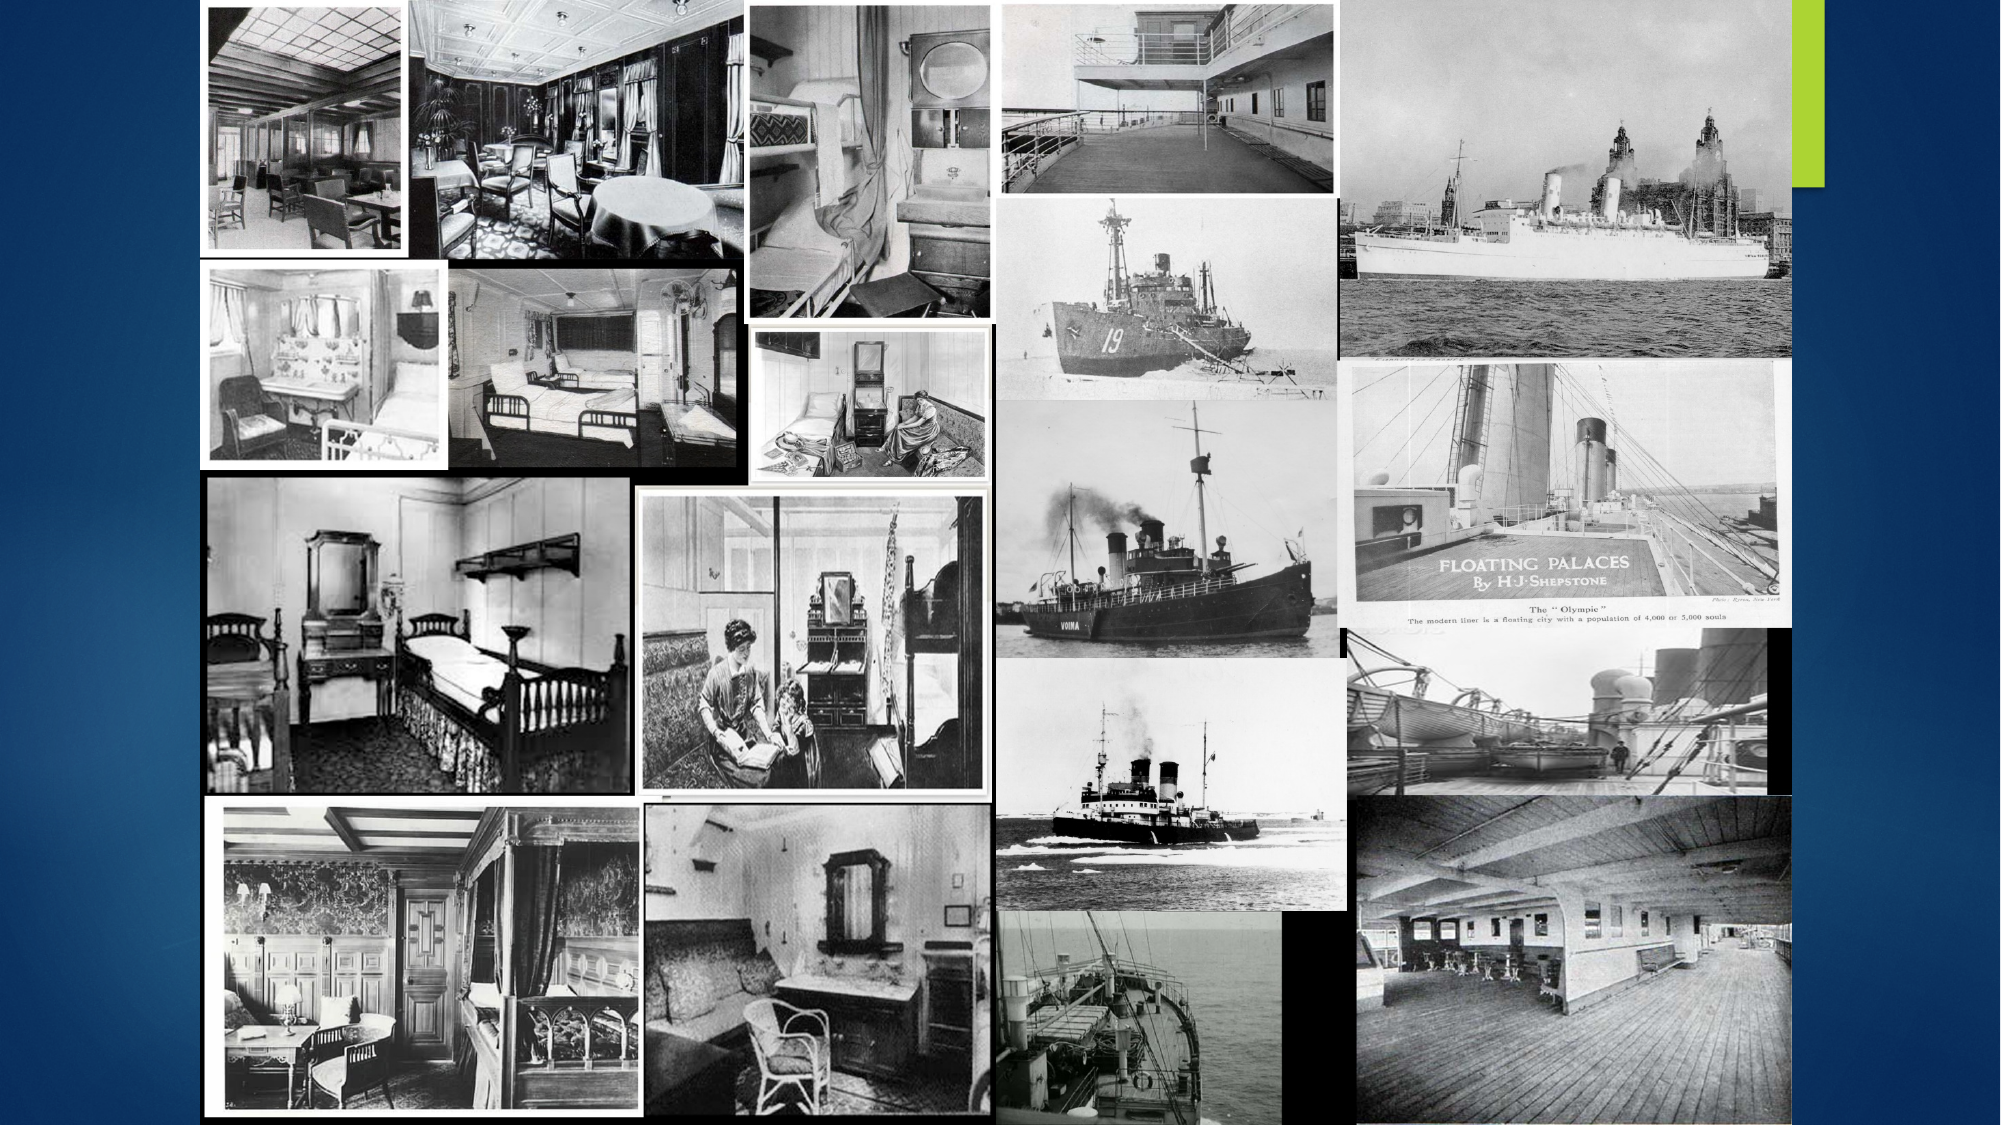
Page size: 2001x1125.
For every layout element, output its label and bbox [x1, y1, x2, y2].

picture [0, 0, 1792, 1125]
